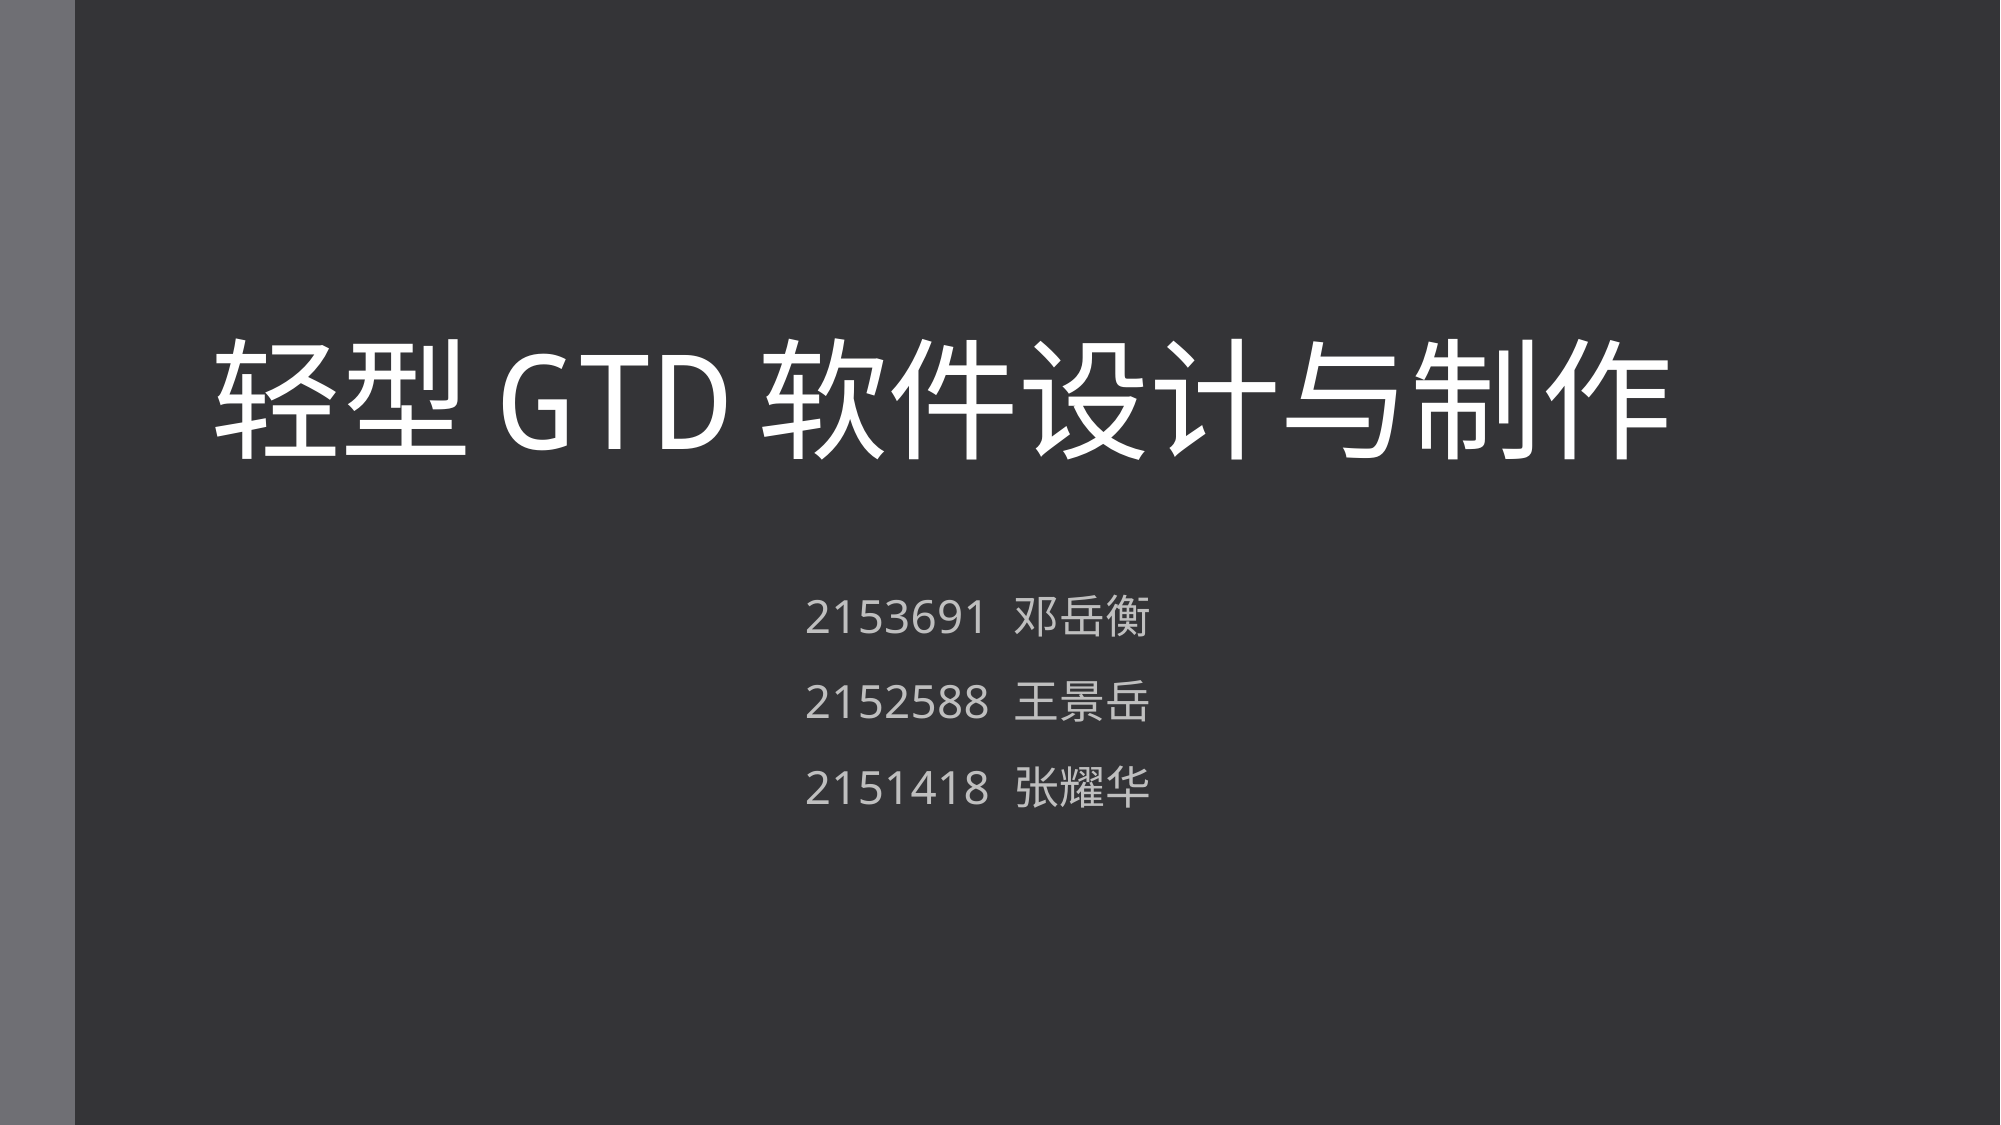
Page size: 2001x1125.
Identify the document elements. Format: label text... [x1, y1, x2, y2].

subtitle 2153691 邓岳衡 2152588 王景岳 2151418 张耀华 [789, 584, 1210, 839]
title 轻型GTD软件设计与制作 [194, 253, 1806, 484]
